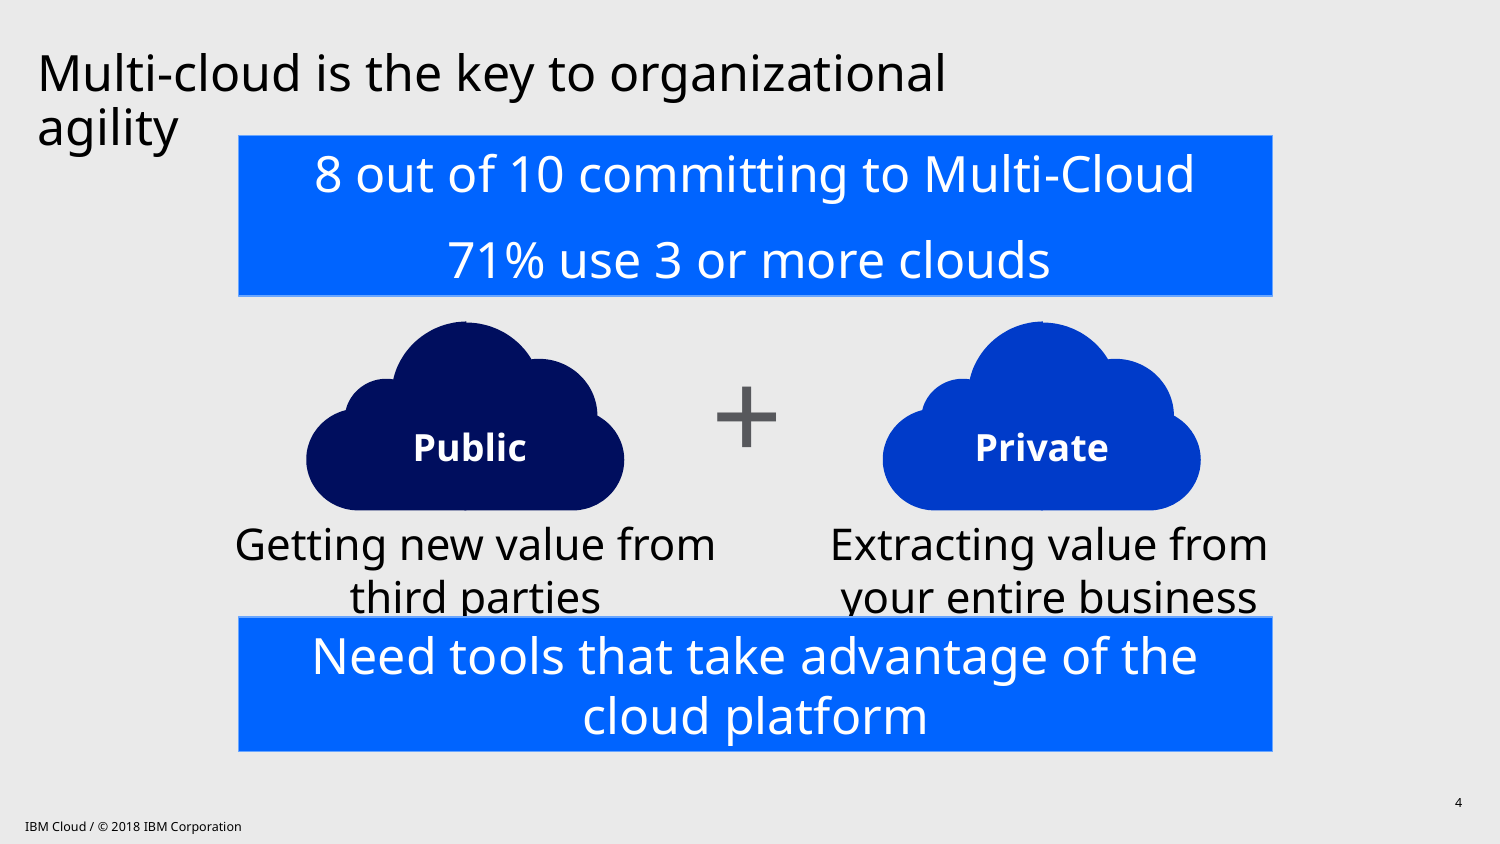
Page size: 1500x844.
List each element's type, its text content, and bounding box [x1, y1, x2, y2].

text_box 8 out of 10 committing to Multi-Cloud 71% use 3 or more clouds [238, 135, 1273, 297]
title Multi-cloud is the key to organizational agility [37, 48, 1060, 176]
slide_number 4 [1125, 791, 1463, 815]
text_box IBM Cloud / © 2018 IBM Corporation [25, 817, 813, 835]
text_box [115, 321, 1397, 639]
text_box Need tools that take advantage of the cloud platform [238, 646, 1273, 752]
